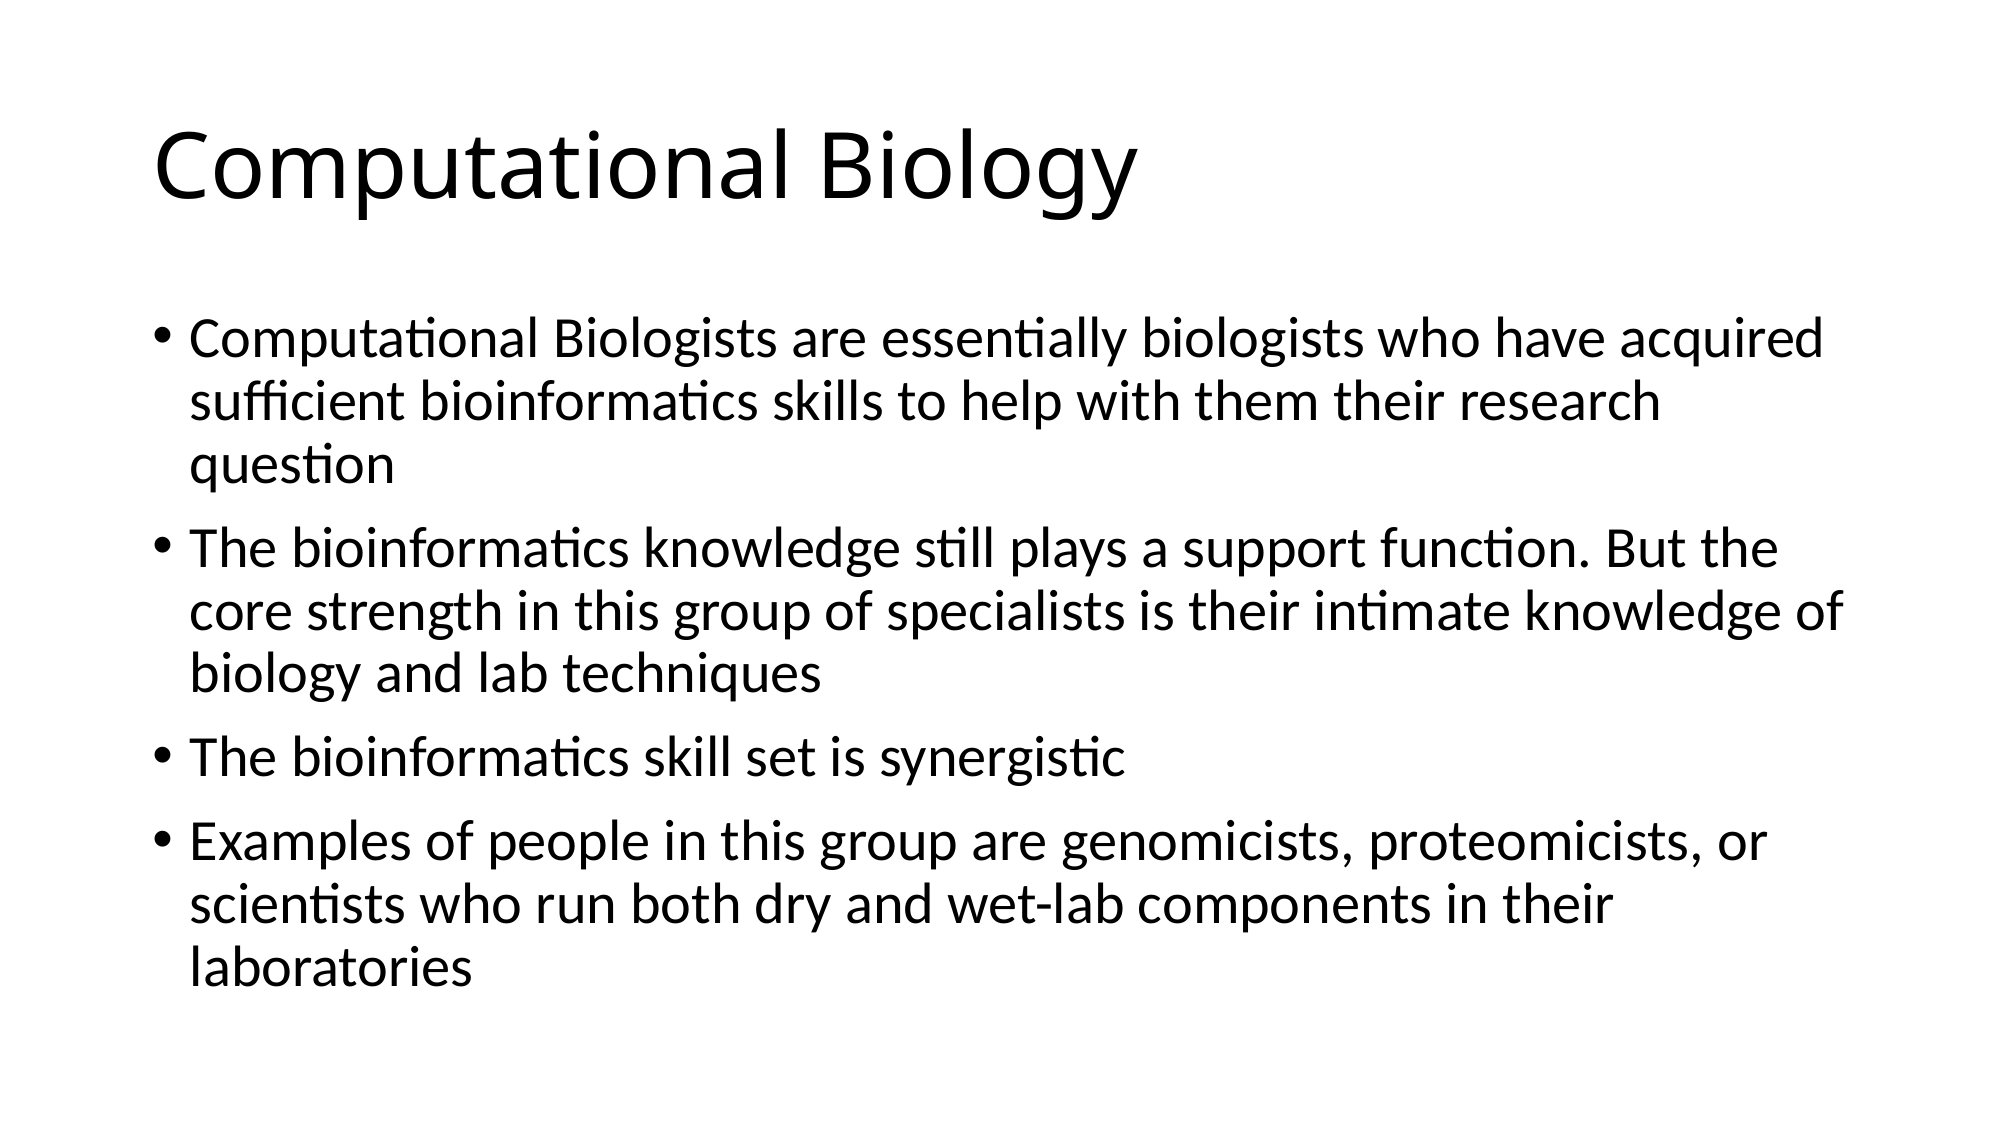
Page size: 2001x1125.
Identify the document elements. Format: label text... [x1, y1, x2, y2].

list Computational Biologists are essentially biologists who have acquired sufficient bioinformatics skills to help with them their research question The bioinformatics knowledge still plays a support function. But the core strength in this group of specialists is their intimate knowledge of biology and lab techniques The bioinformatics skill set is synergistic Examples of people in this group are genomicists, proteomicists, or scientists who run both dry and wet-lab components in their laboratories [137, 299, 1863, 1014]
title Computational Biology [137, 59, 1863, 278]
